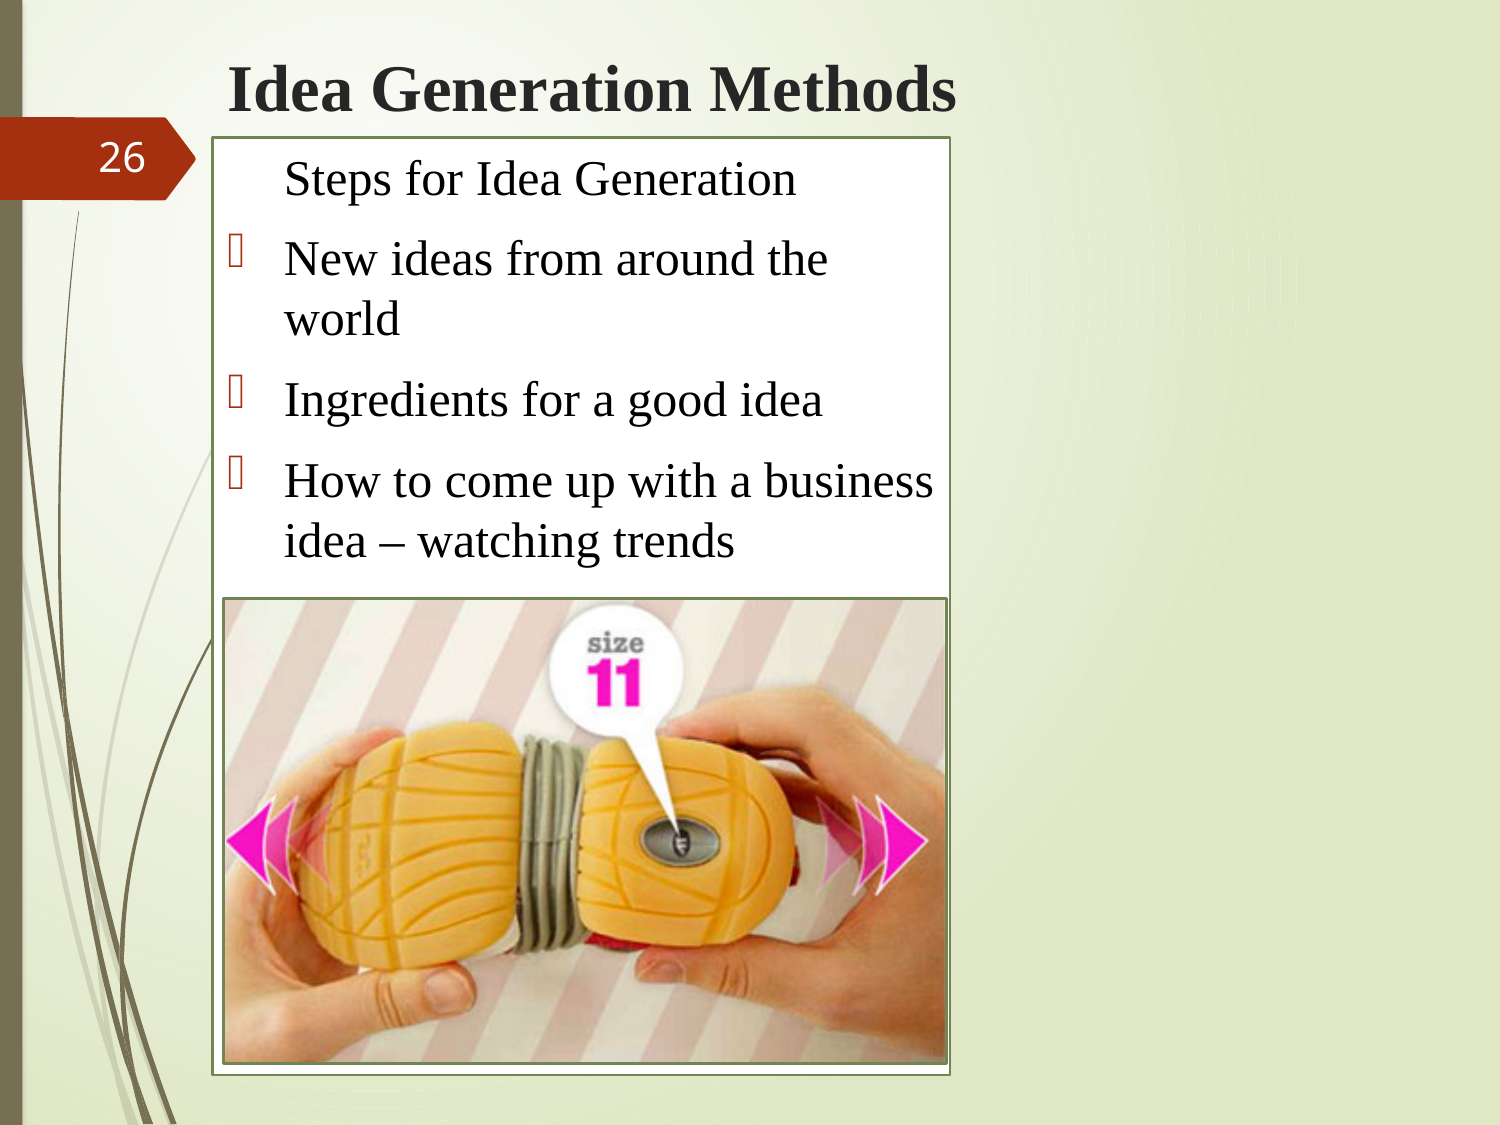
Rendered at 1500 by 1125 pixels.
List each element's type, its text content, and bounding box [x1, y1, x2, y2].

title Idea Generation Methods [212, 37, 1309, 248]
list Steps for Idea Generation New ideas from around the world Ingredients for a good idea How to come up with a business idea – watching trends [211, 136, 951, 1076]
slide_number 26 [65, 129, 162, 190]
picture [224, 599, 946, 1063]
